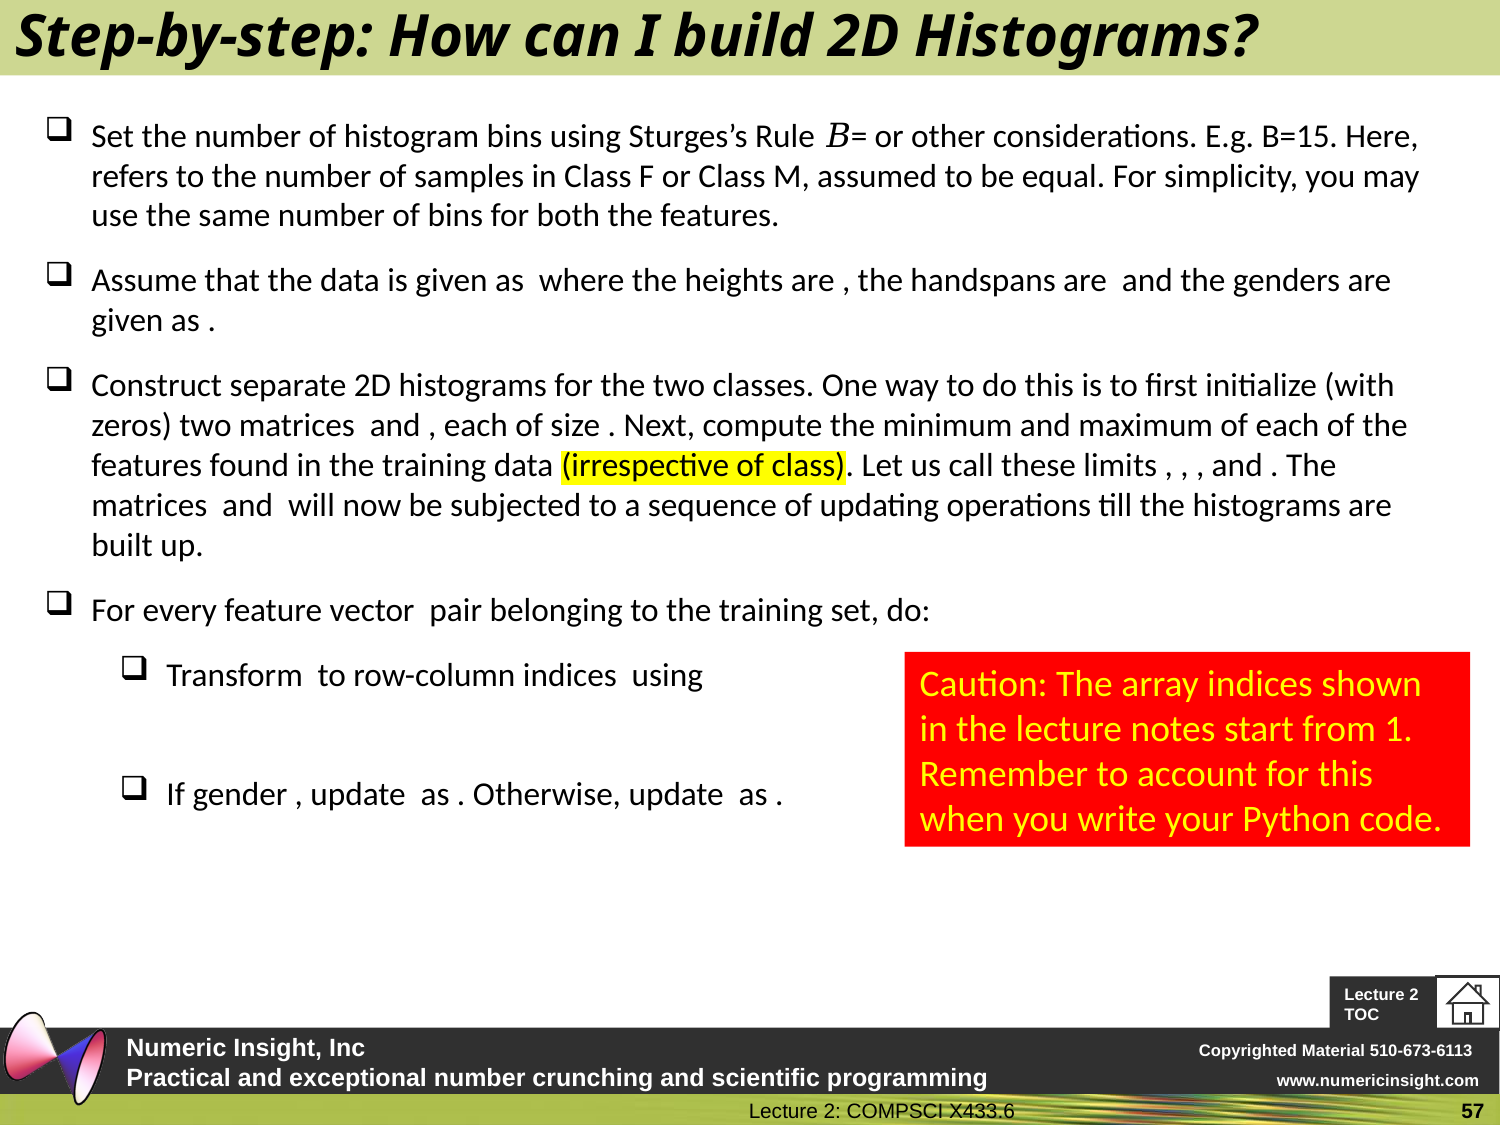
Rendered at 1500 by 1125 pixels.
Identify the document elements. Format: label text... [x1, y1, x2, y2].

title Step-by-step: How can I build 2D Histograms? [0, 0, 1500, 76]
text_box Caution: The array indices shown in the lecture notes start from 1. Remember to account for this when you write your Python code. [904, 651, 1471, 847]
picture [0, 1007, 1500, 1125]
